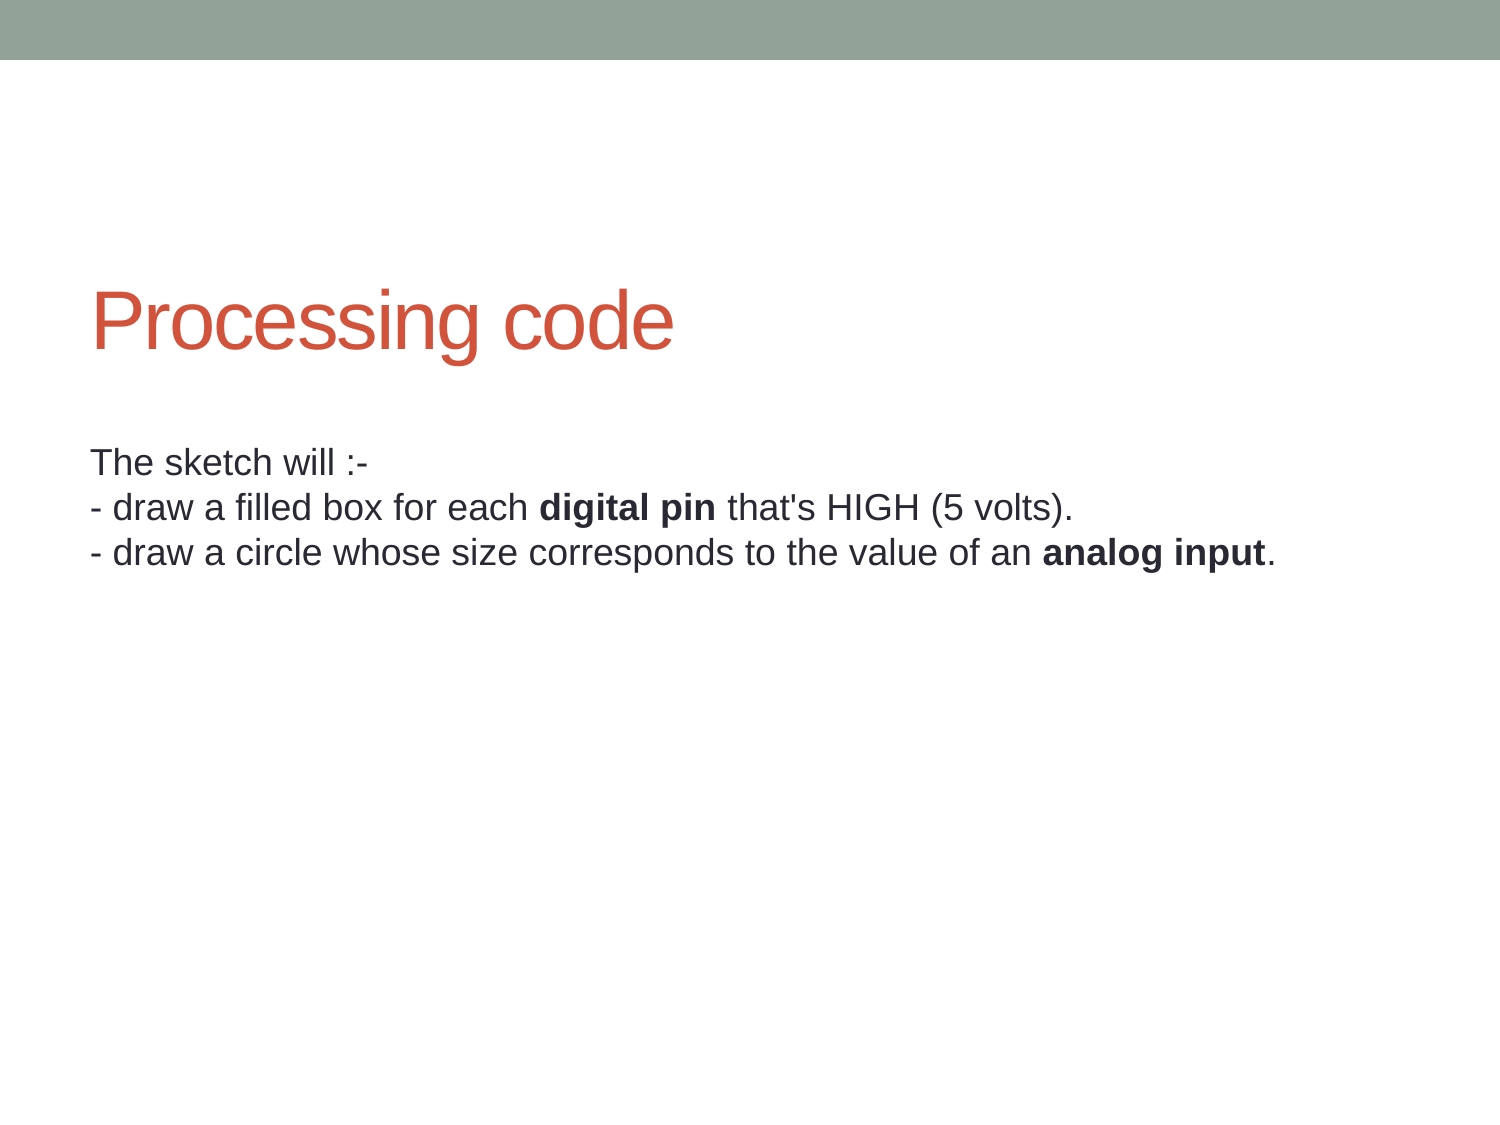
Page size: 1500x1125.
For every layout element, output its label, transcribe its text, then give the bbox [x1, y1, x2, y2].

title Processing code [75, 193, 1425, 381]
text_box The sketch will :- - draw a filled box for each digital pin that's HIGH (5 volts). - draw a circle whose size corresponds to the value of an analog input. [74, 430, 1365, 581]
